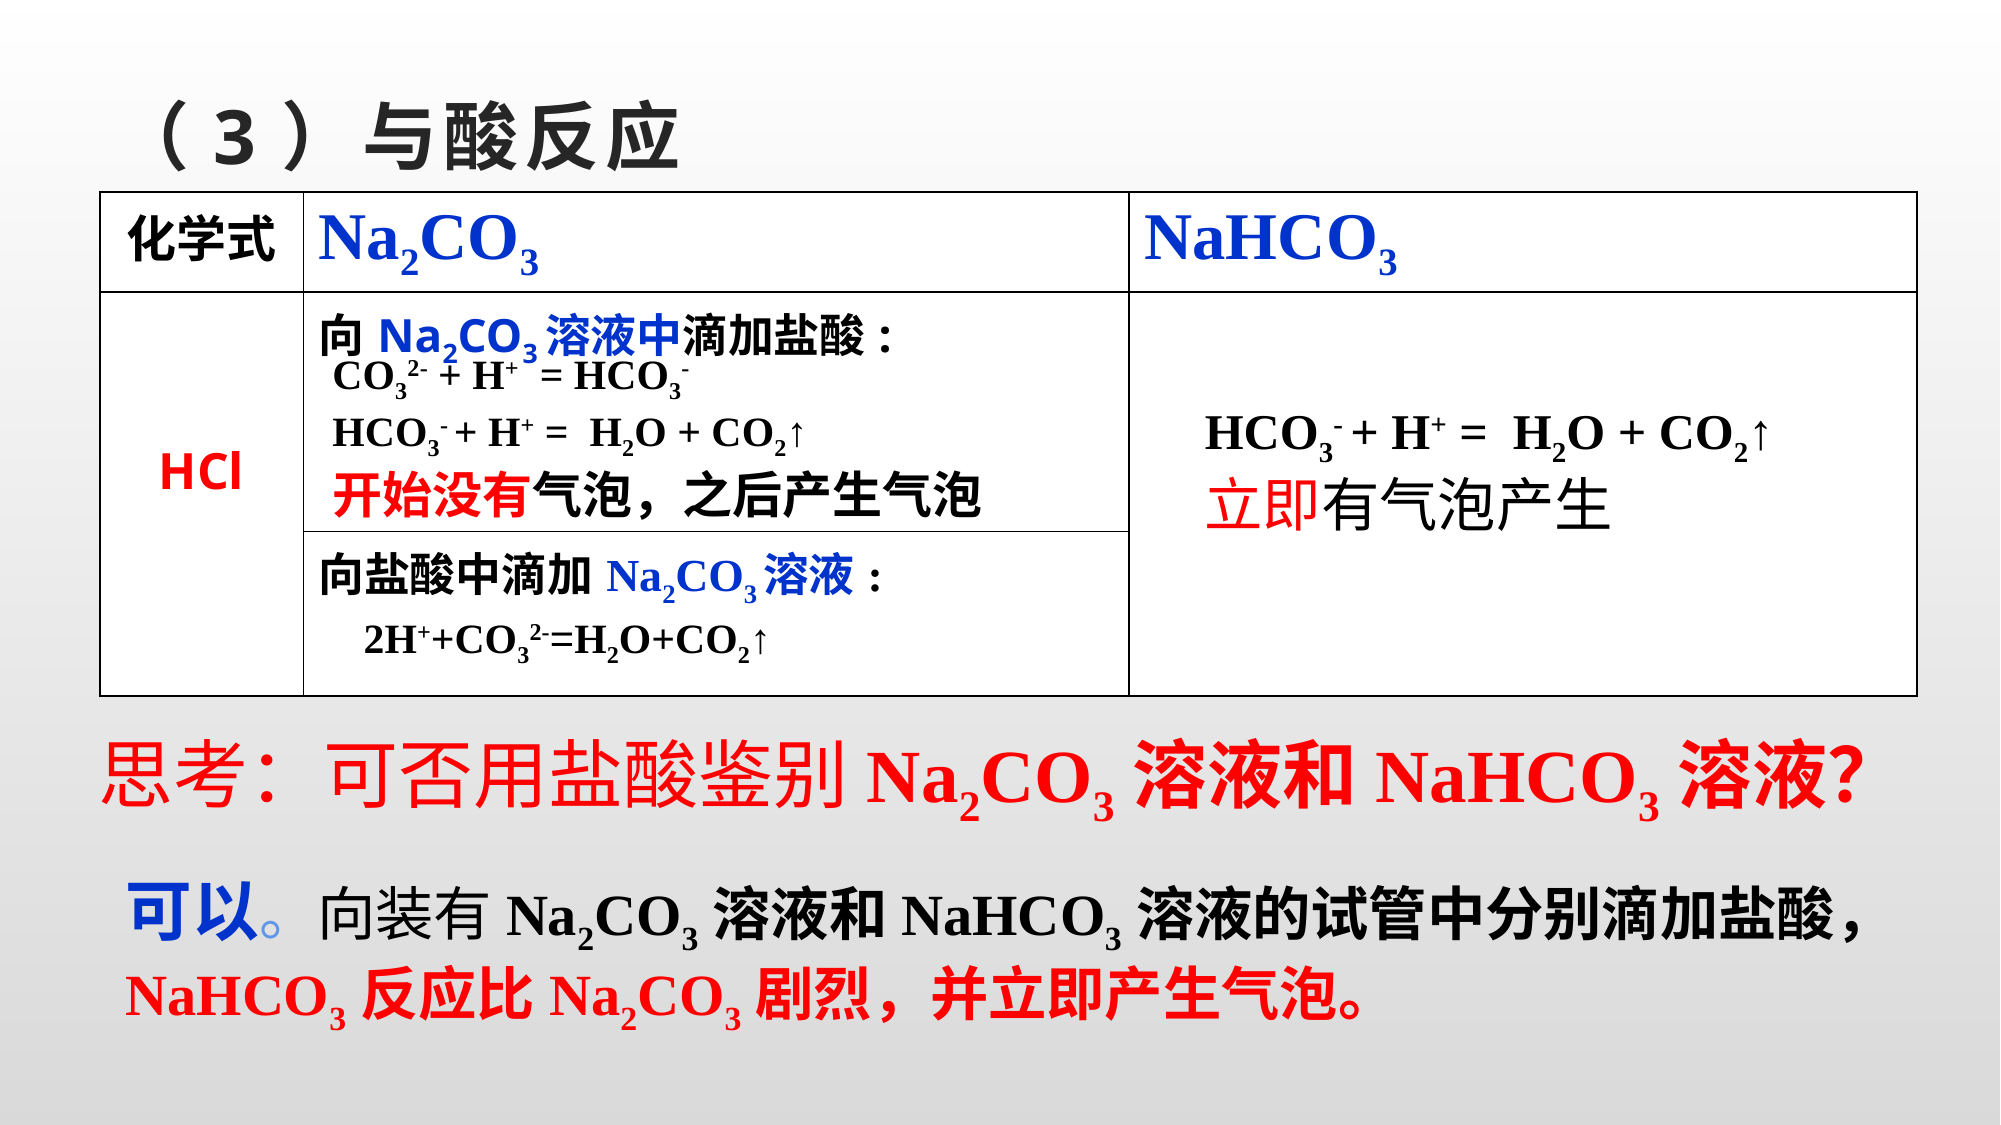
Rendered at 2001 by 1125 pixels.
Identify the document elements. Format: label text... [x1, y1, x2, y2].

table_cell HCl [101, 293, 303, 695]
table_cell 向盐酸中滴加Na2CO3溶液: [304, 532, 1128, 695]
title （3）与酸反应 [99, 76, 1900, 193]
text_box 可以。向装有Na2CO3溶液和NaHCO3溶液的试管中分别滴加盐酸，NaHCO3反应比Na2CO3剧烈，并立即产生气泡。 [110, 861, 1907, 1045]
text_box 开始没有气泡，之后产生气泡 [317, 456, 1155, 531]
text_box HCO3- + H+ = H2O + CO2↑ 立即有气泡产生 [1190, 392, 1901, 546]
text_box CO32- + H+ = HCO3- HCO3- + H+ = H2O + CO2↑ [317, 340, 977, 456]
text_box 思考：可否用盐酸鉴别Na2CO3溶液和NaHCO3溶液？ [84, 719, 1845, 940]
table_header 化学式 [101, 193, 303, 291]
table_cell [1130, 293, 1916, 695]
table_cell 向Na2CO3溶液中滴加盐酸: [304, 293, 1128, 531]
table_header NaHCO3 [1130, 193, 1916, 291]
text_box 2H++CO32-=H2O+CO2↑ [348, 604, 1052, 726]
table_header Na2CO3 [304, 193, 1128, 291]
